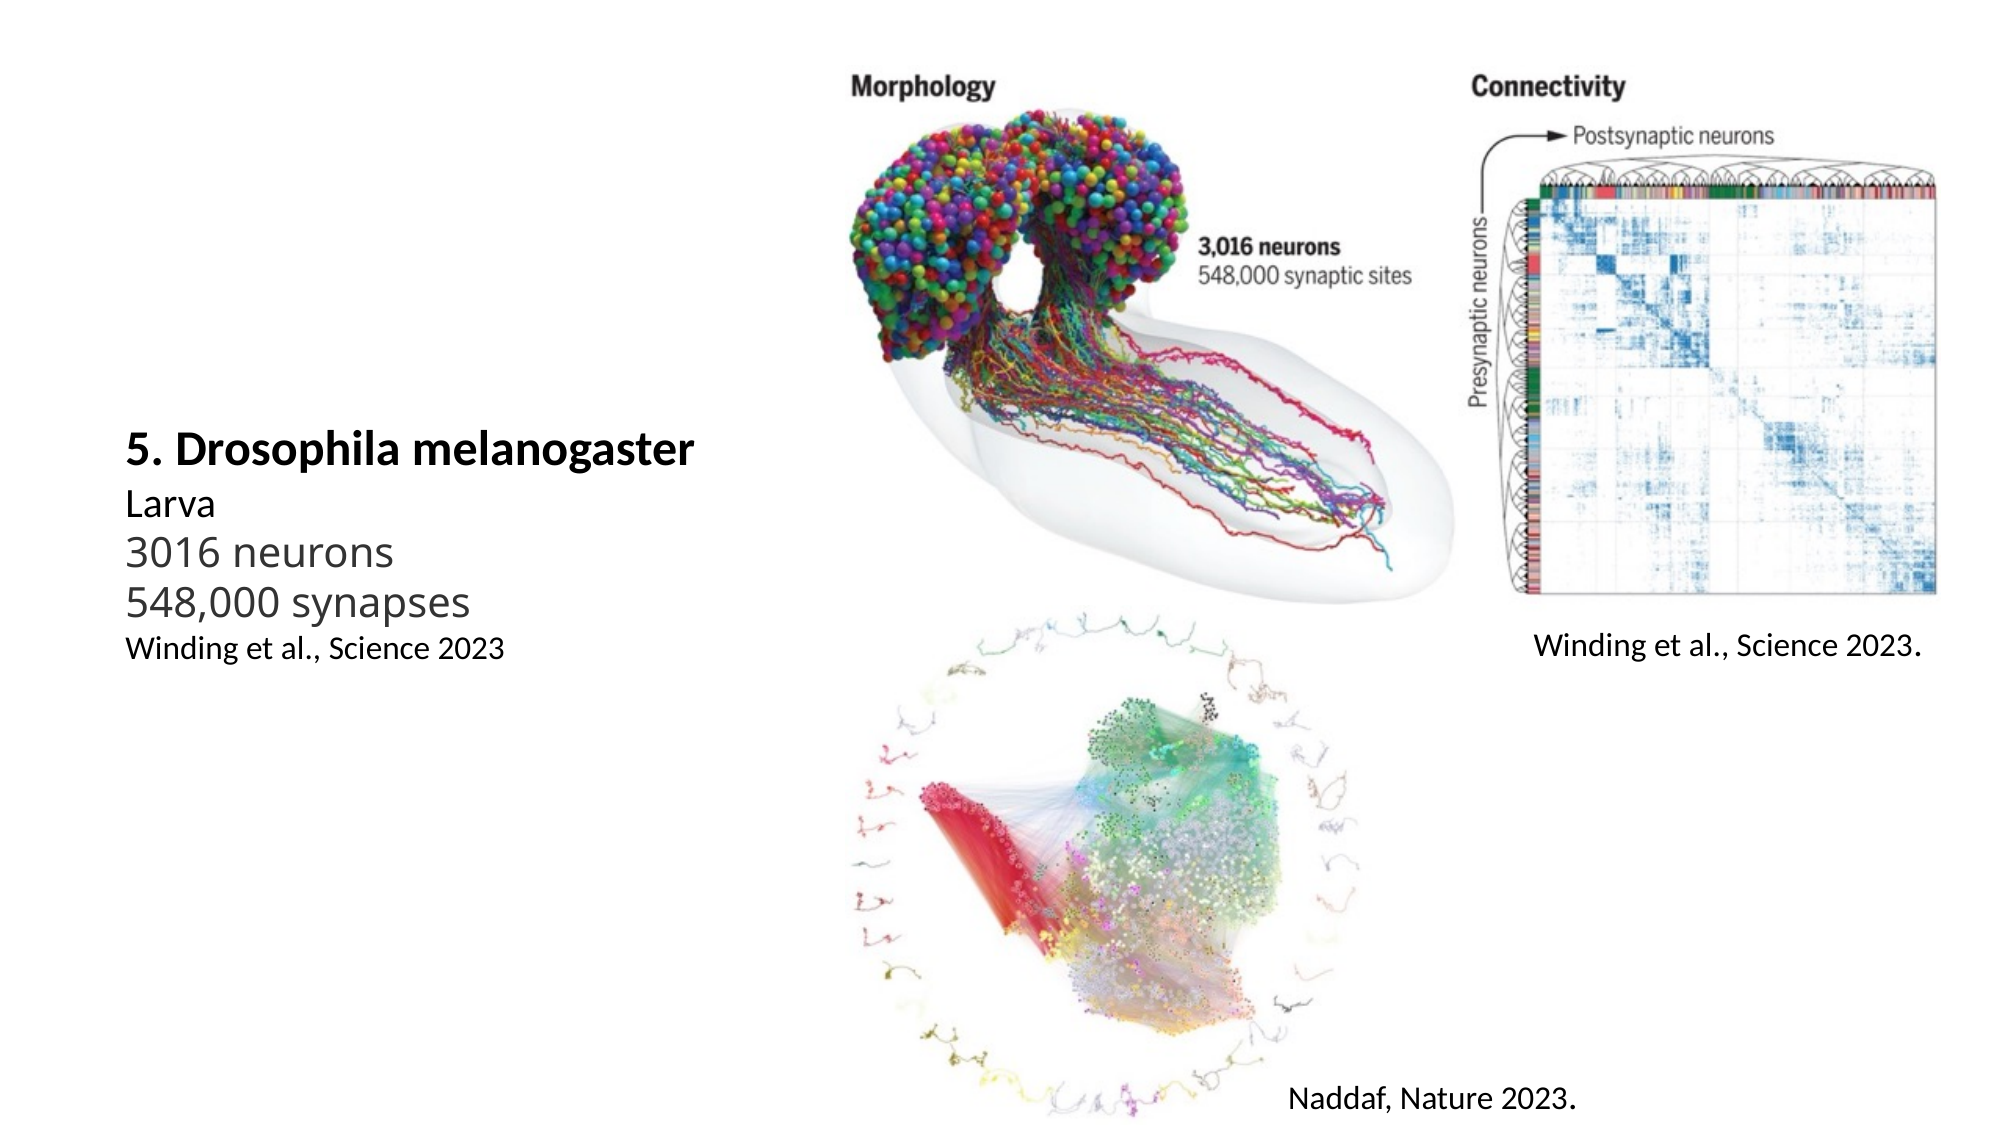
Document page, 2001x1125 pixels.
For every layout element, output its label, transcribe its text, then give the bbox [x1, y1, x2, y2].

picture [845, 65, 1941, 1125]
text_box Naddaf, Nature 2023. [1408, 1064, 1593, 1125]
text_box Winding et al., Science 2023. [1518, 612, 1938, 671]
text_box 5. Drosophila melanogaster Larva 3016 neurons 548,000 synapses Winding et al., Science 2023 [110, 408, 771, 674]
